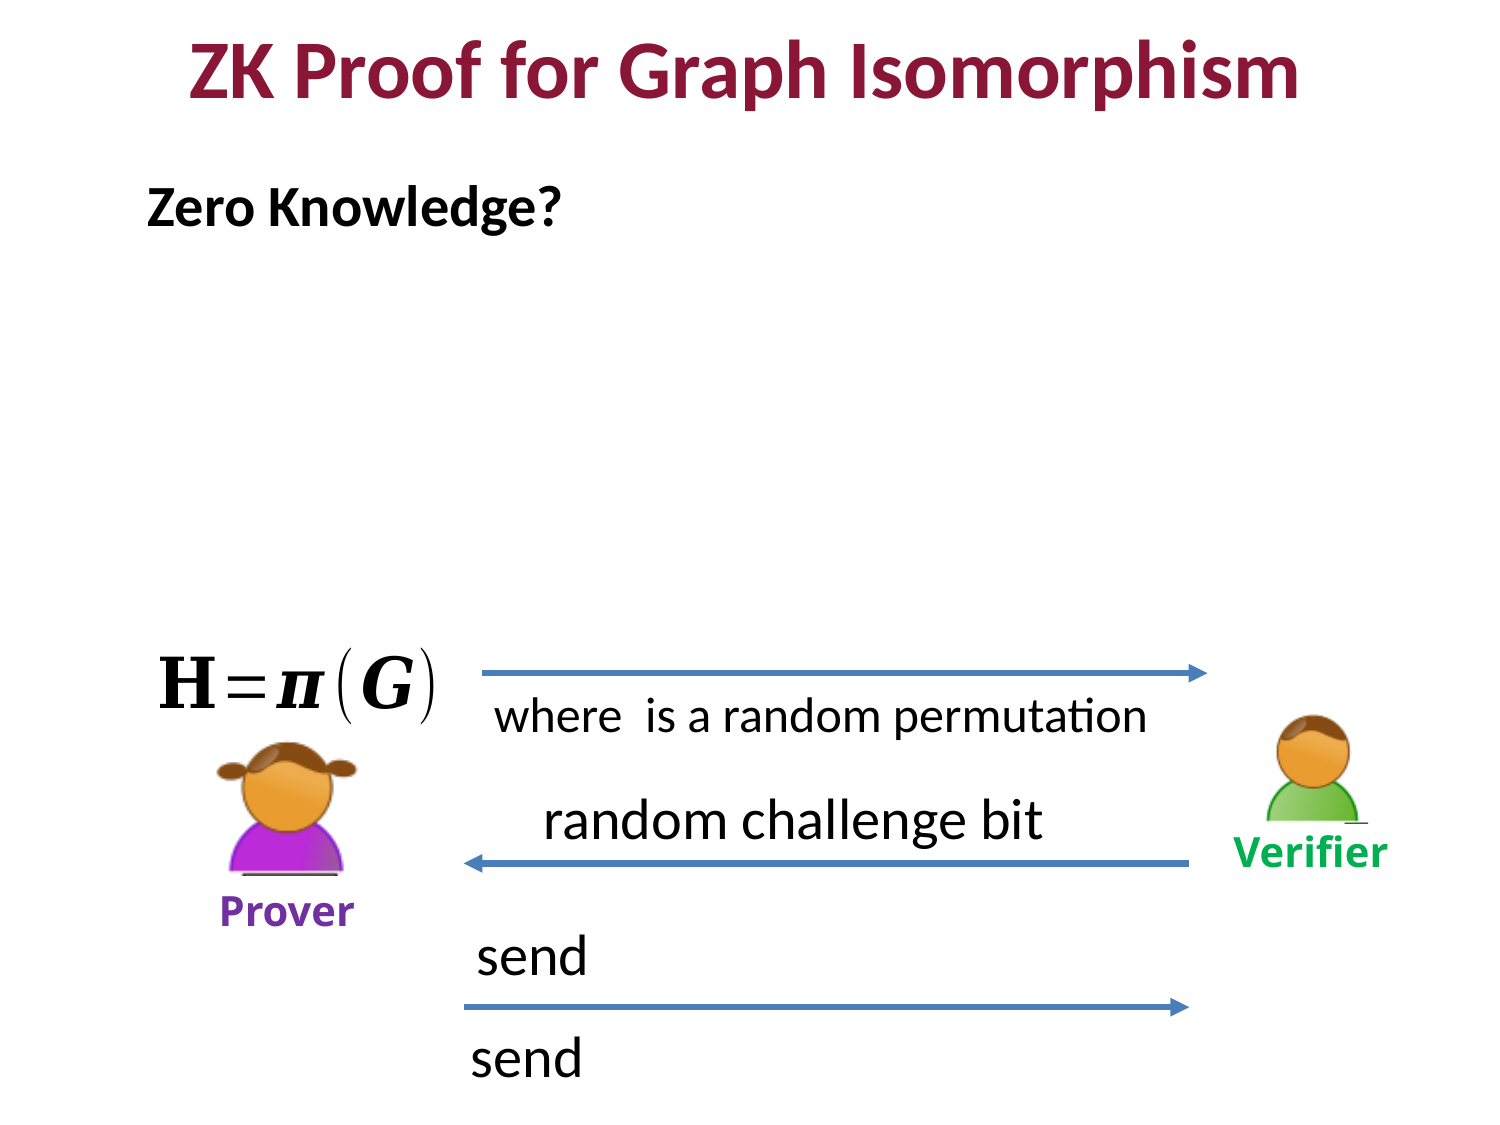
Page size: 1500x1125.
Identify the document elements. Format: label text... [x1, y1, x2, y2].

picture [193, 730, 372, 876]
text_box Prover [151, 878, 423, 941]
text_box ZK Proof for Graph Isomorphism [0, 7, 1495, 138]
picture [1261, 712, 1369, 824]
text_box Zero Knowledge? [133, 160, 1495, 246]
text_box Verifier [1175, 819, 1447, 882]
